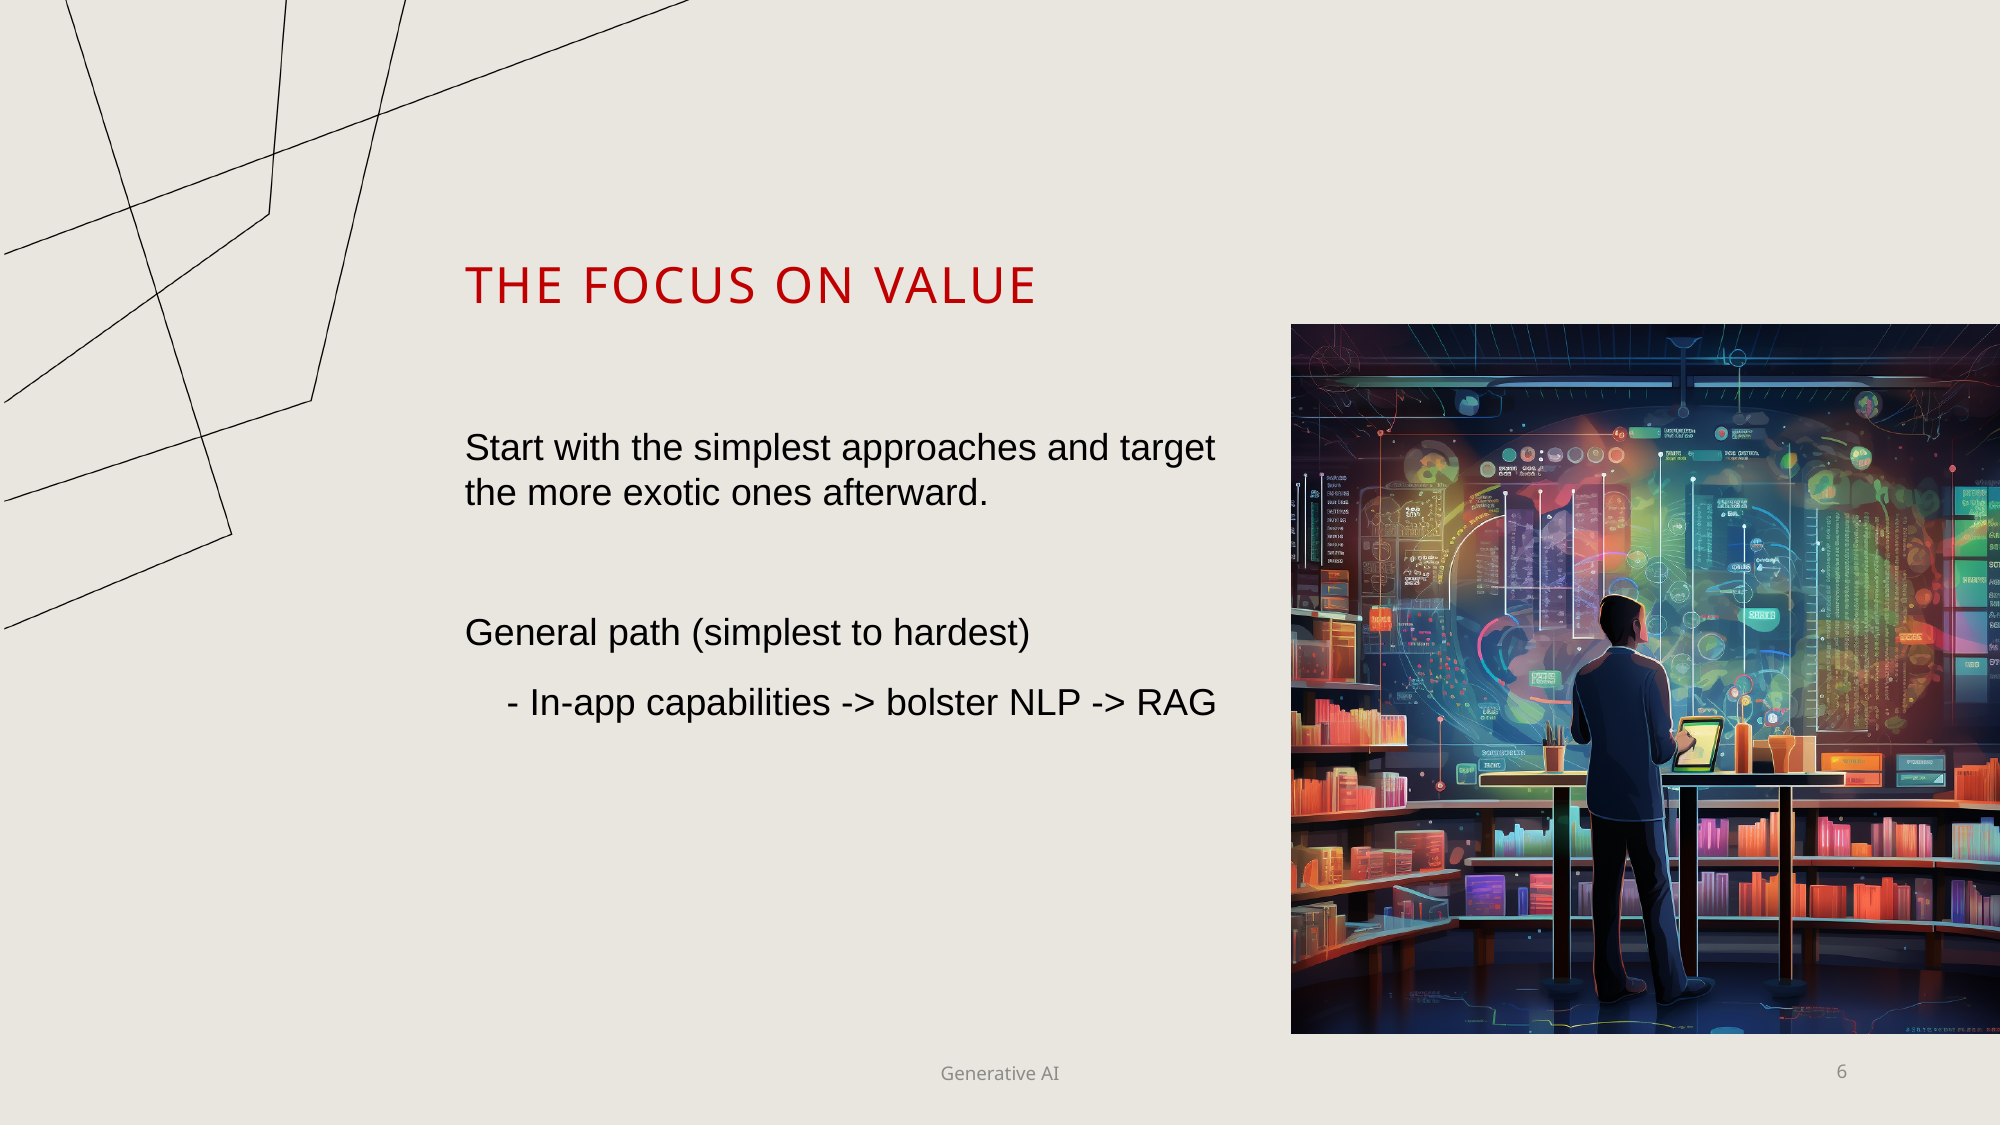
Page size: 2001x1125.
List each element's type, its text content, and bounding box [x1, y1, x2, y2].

footer Generative AI [662, 1042, 1338, 1103]
title The focus on value [450, 237, 1832, 455]
picture [1291, 324, 2000, 1034]
picture [4, 0, 721, 642]
text_box Start with the simplest approaches and target the more exotic ones afterward. General path (simplest to hardest) - In-app capabilities -> bolster NLP -> RAG [450, 416, 1250, 871]
slide_number 6 [1412, 1042, 1863, 1103]
